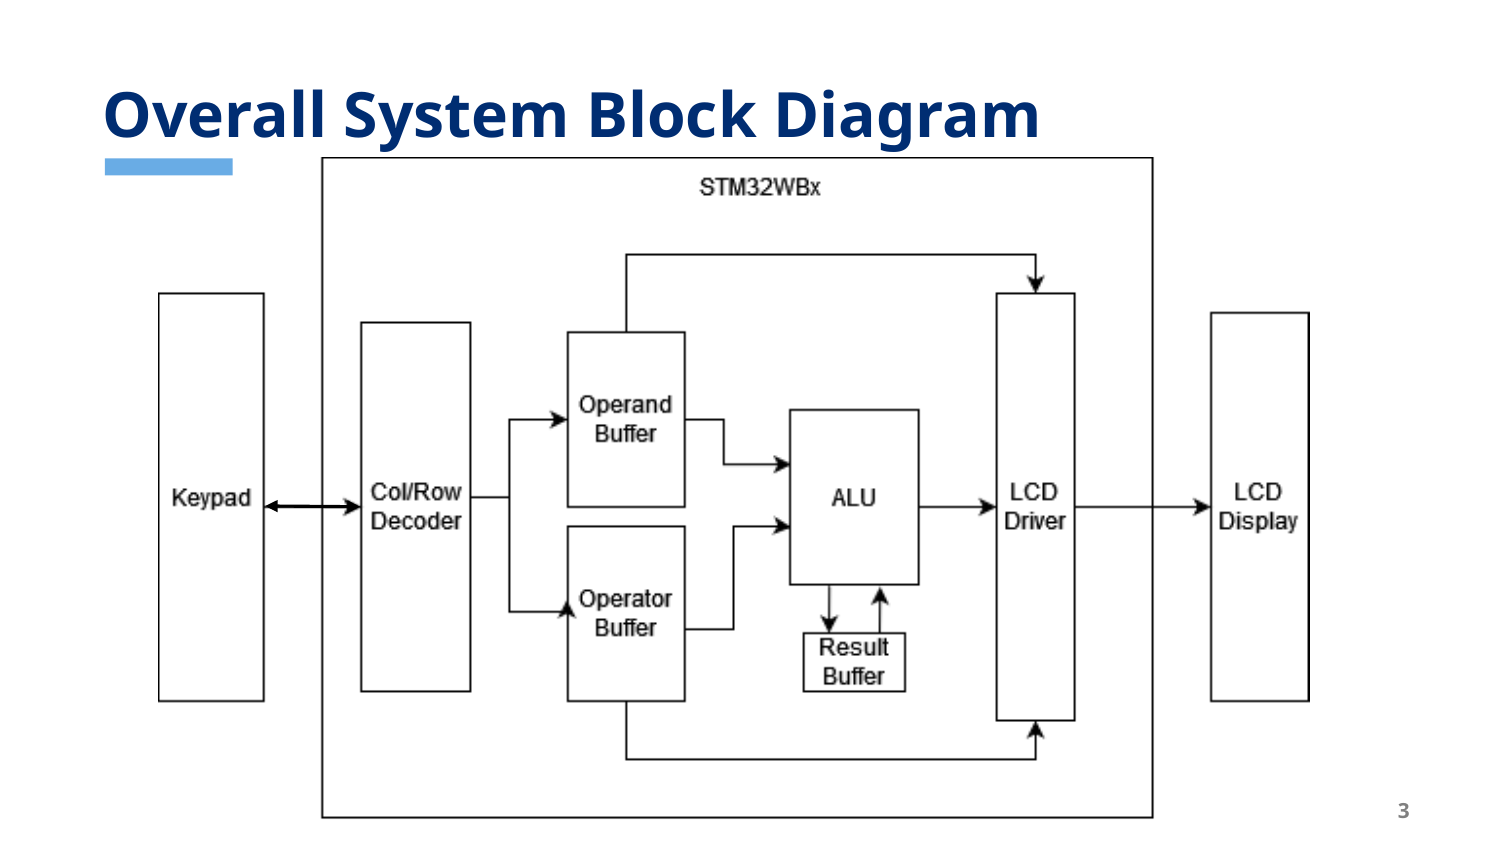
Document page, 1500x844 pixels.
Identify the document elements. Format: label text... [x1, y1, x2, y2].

picture [158, 156, 1310, 821]
title Overall System Block Diagram [87, 17, 1414, 159]
